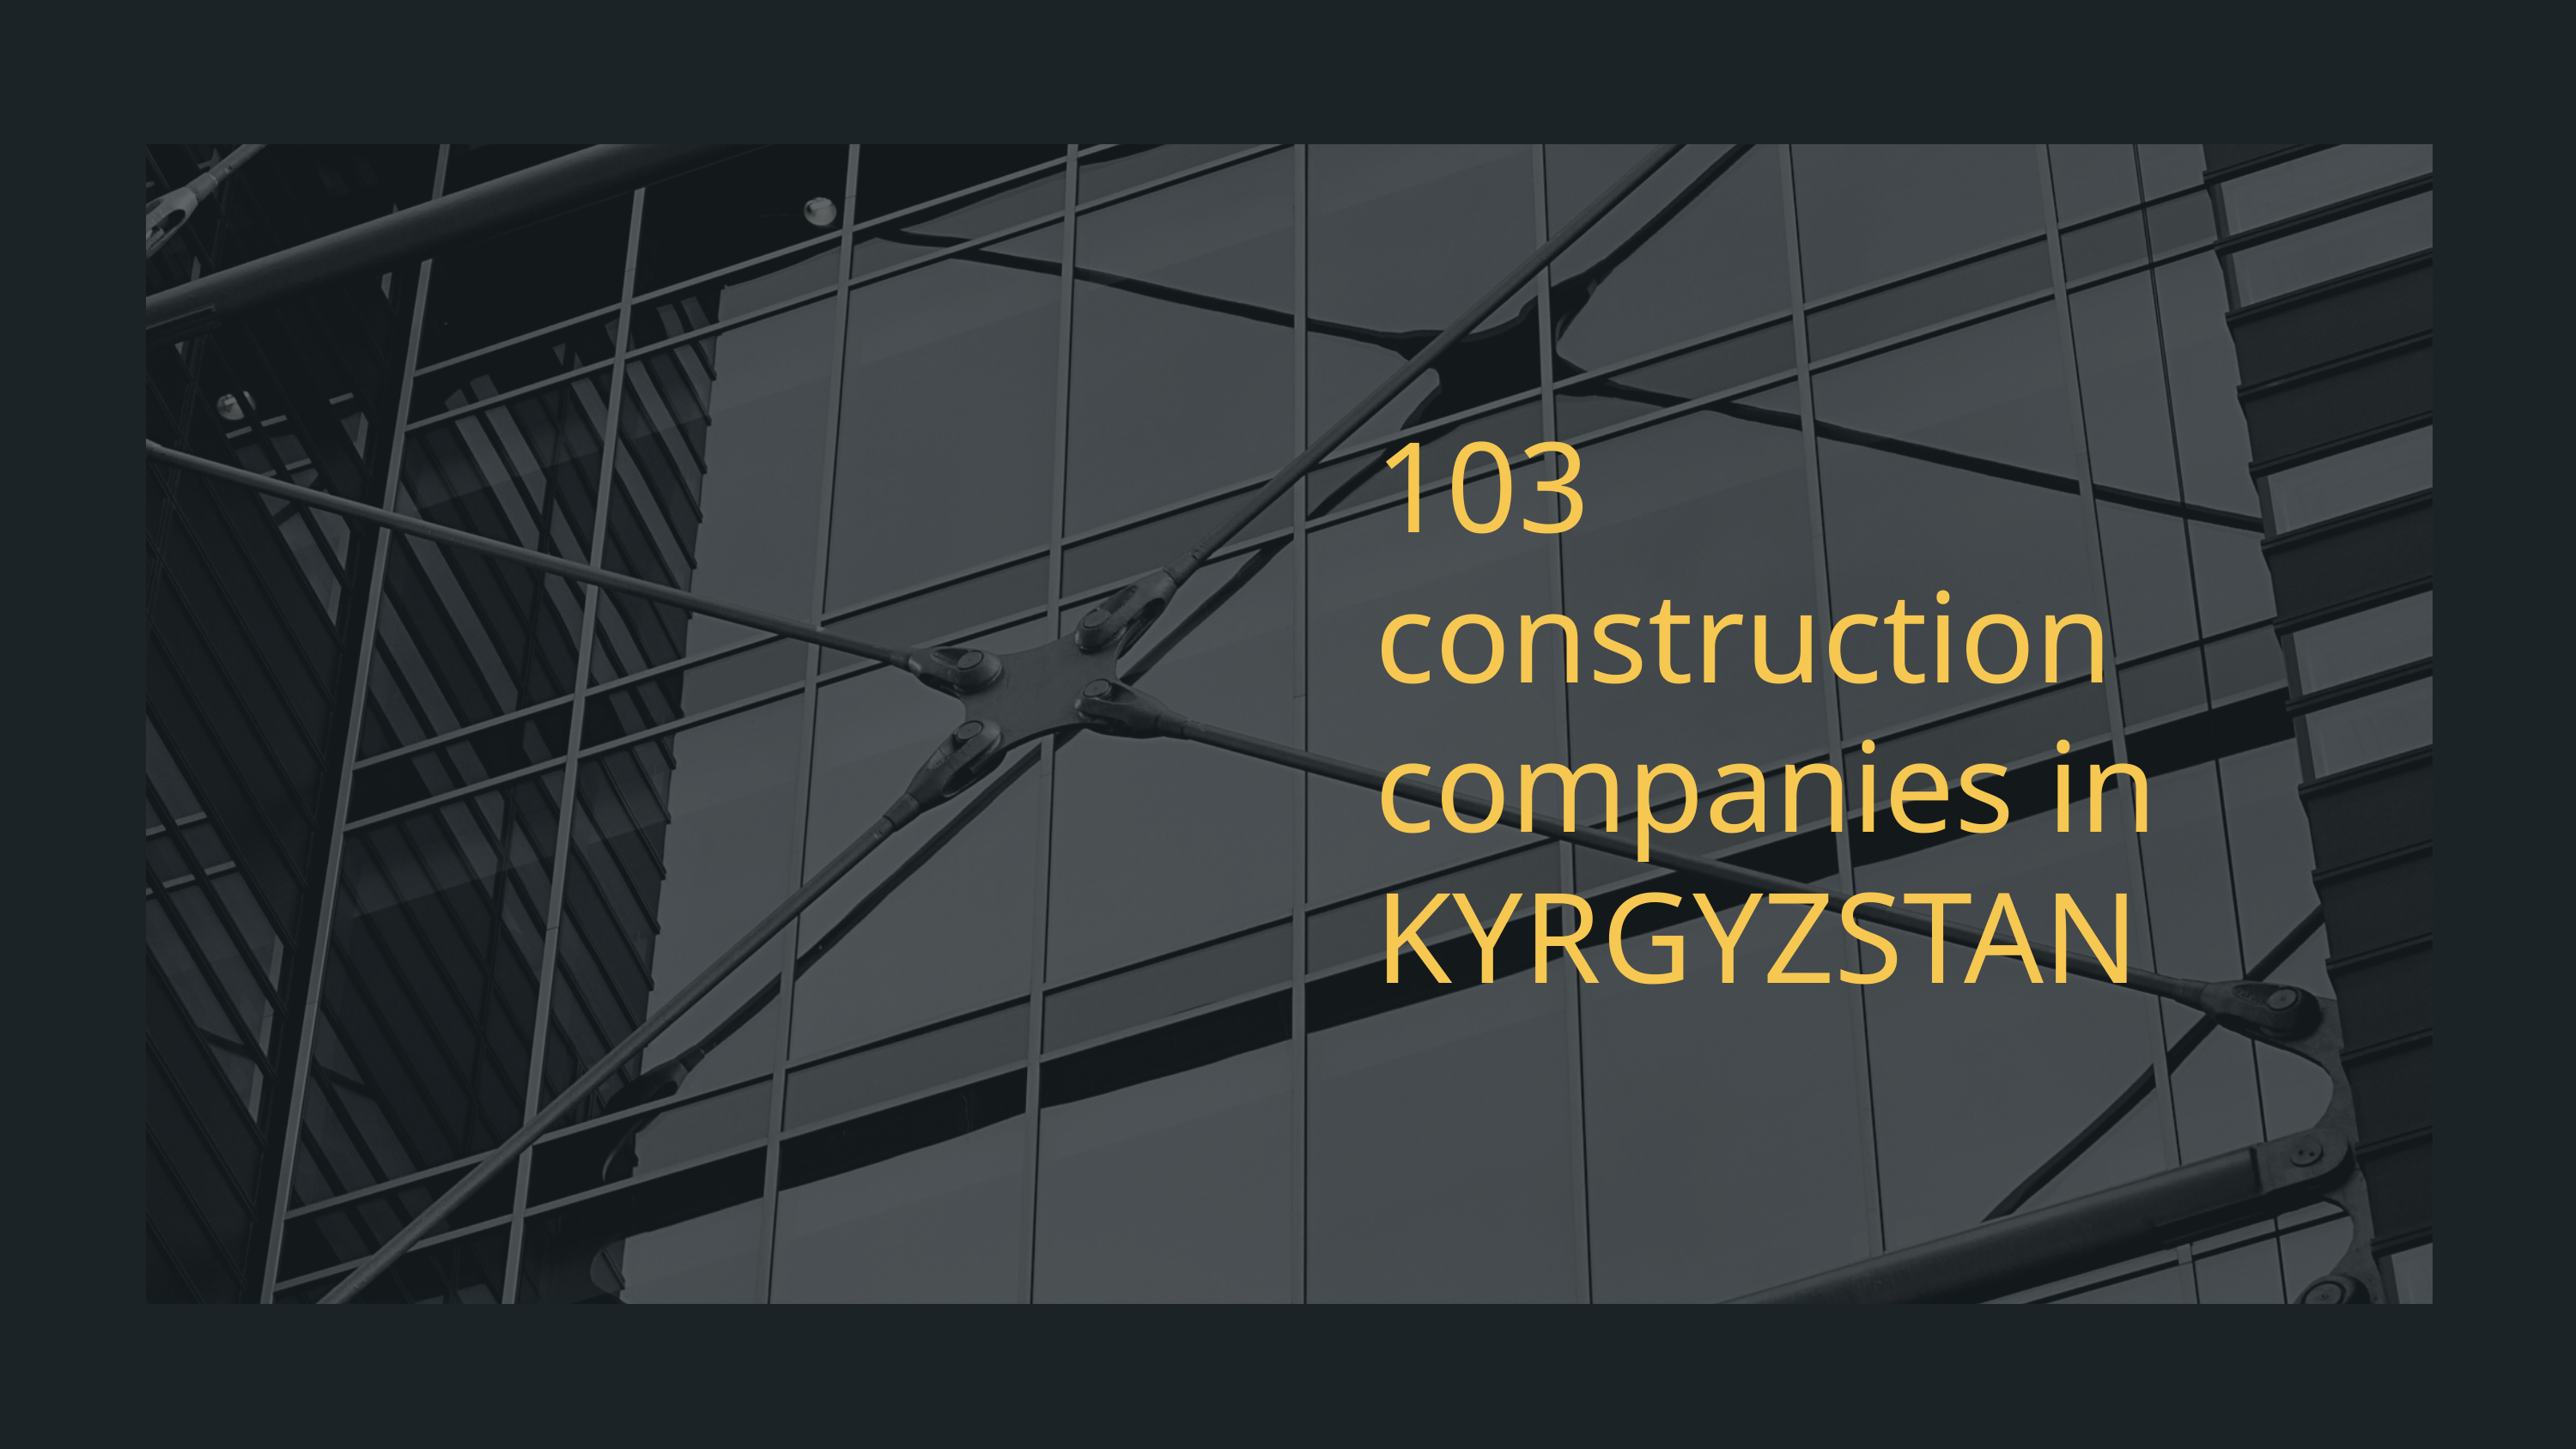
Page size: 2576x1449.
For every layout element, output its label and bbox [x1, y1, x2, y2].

picture [146, 144, 2433, 1304]
